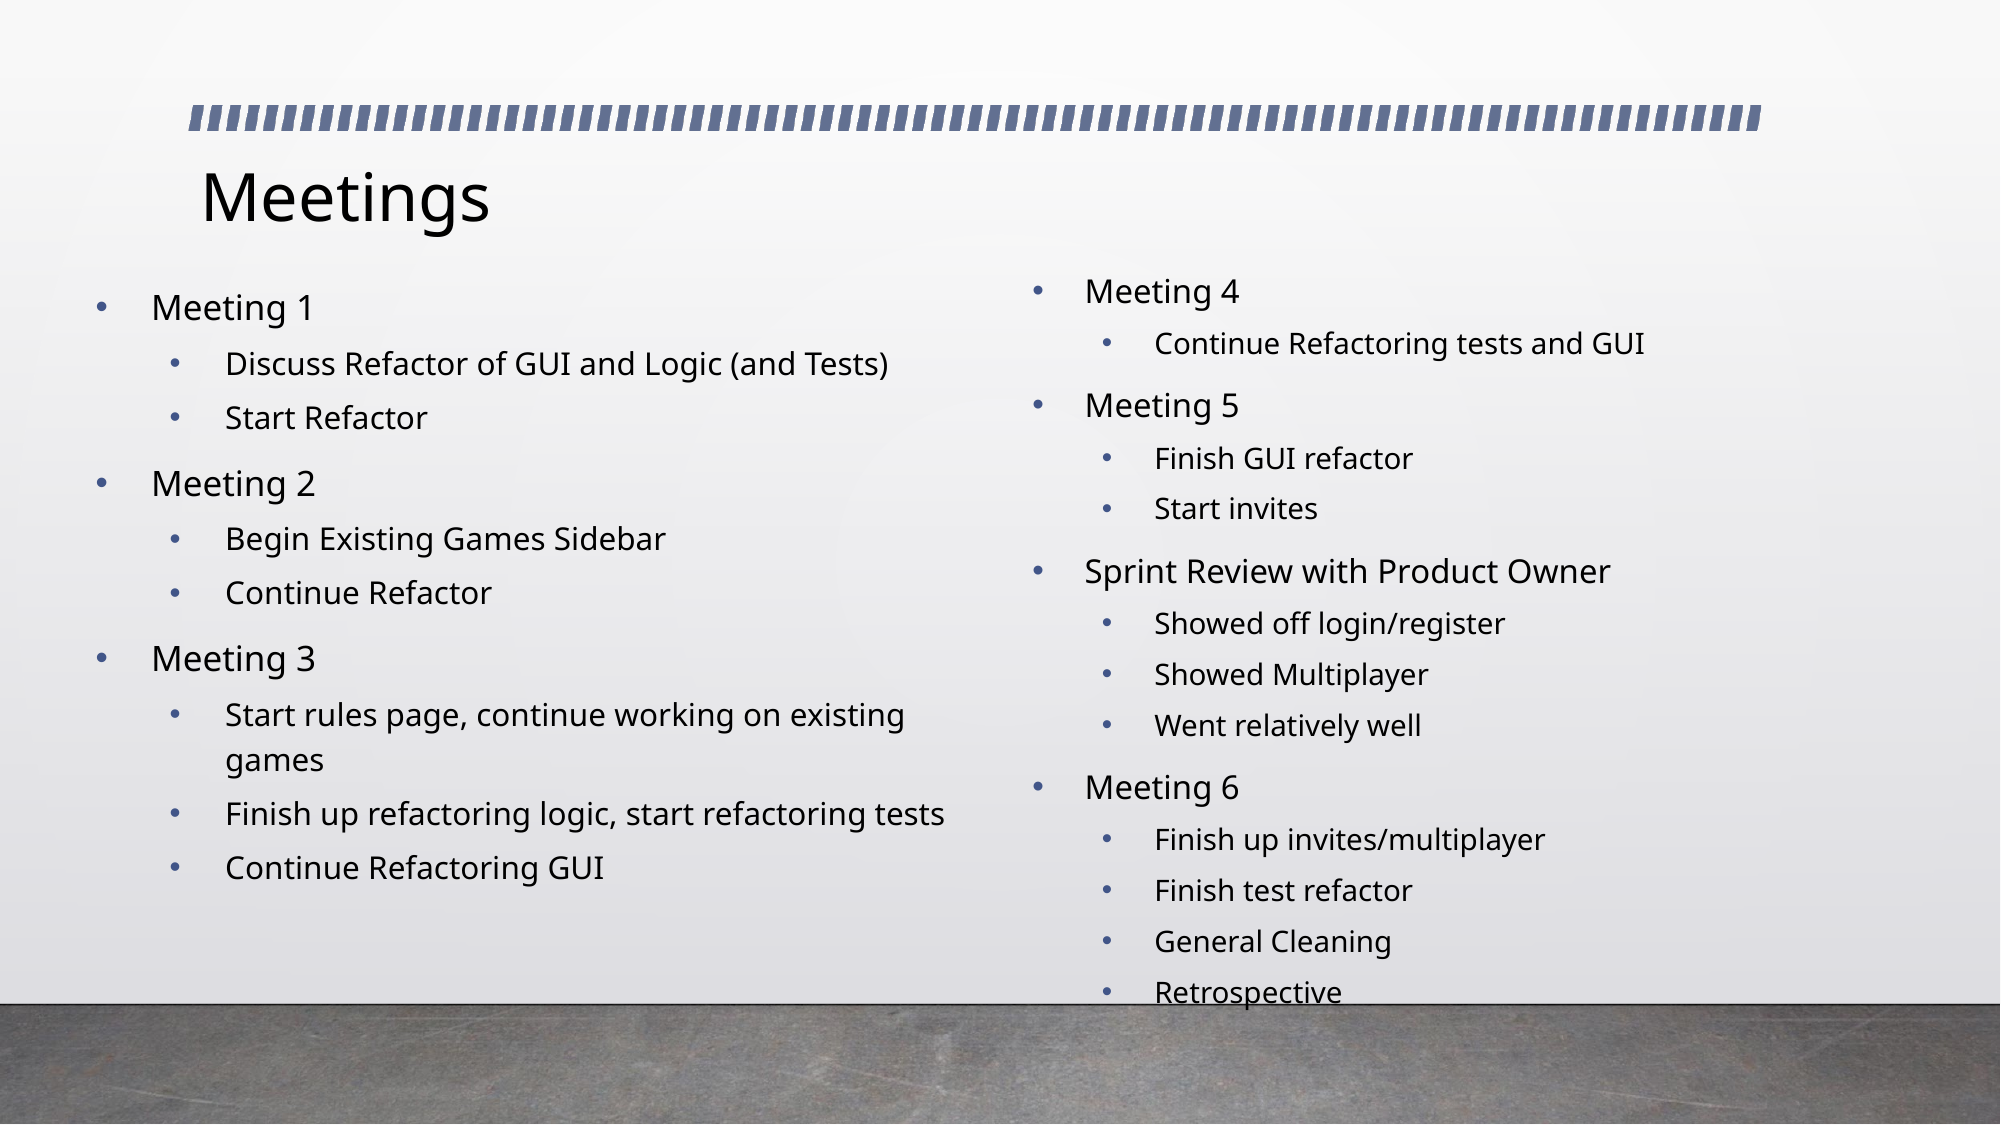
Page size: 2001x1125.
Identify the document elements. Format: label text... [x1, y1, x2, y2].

picture [186, 105, 1762, 131]
picture [0, 1004, 2000, 1124]
text_box Meeting 4 Continue Refactoring tests and GUI Meeting 5 Finish GUI refactor Start invites Sprint Review with Product Owner Showed off login/register Showed Multiplayer Went relatively well Meeting 6 Finish up invites/multiplayer Finish test refactor General Cleaning Retrospective [999, 254, 1969, 1026]
list Meeting 1 Discuss Refactor of GUI and Logic (and Tests) Start Refactor Meeting 2 Begin Existing Games Sidebar Continue Refactor Meeting 3 Start rules page, continue working on existing games Finish up refactoring logic, start refactoring tests Continue Refactoring GUI [62, 269, 966, 1026]
title Meetings [185, 156, 1761, 270]
